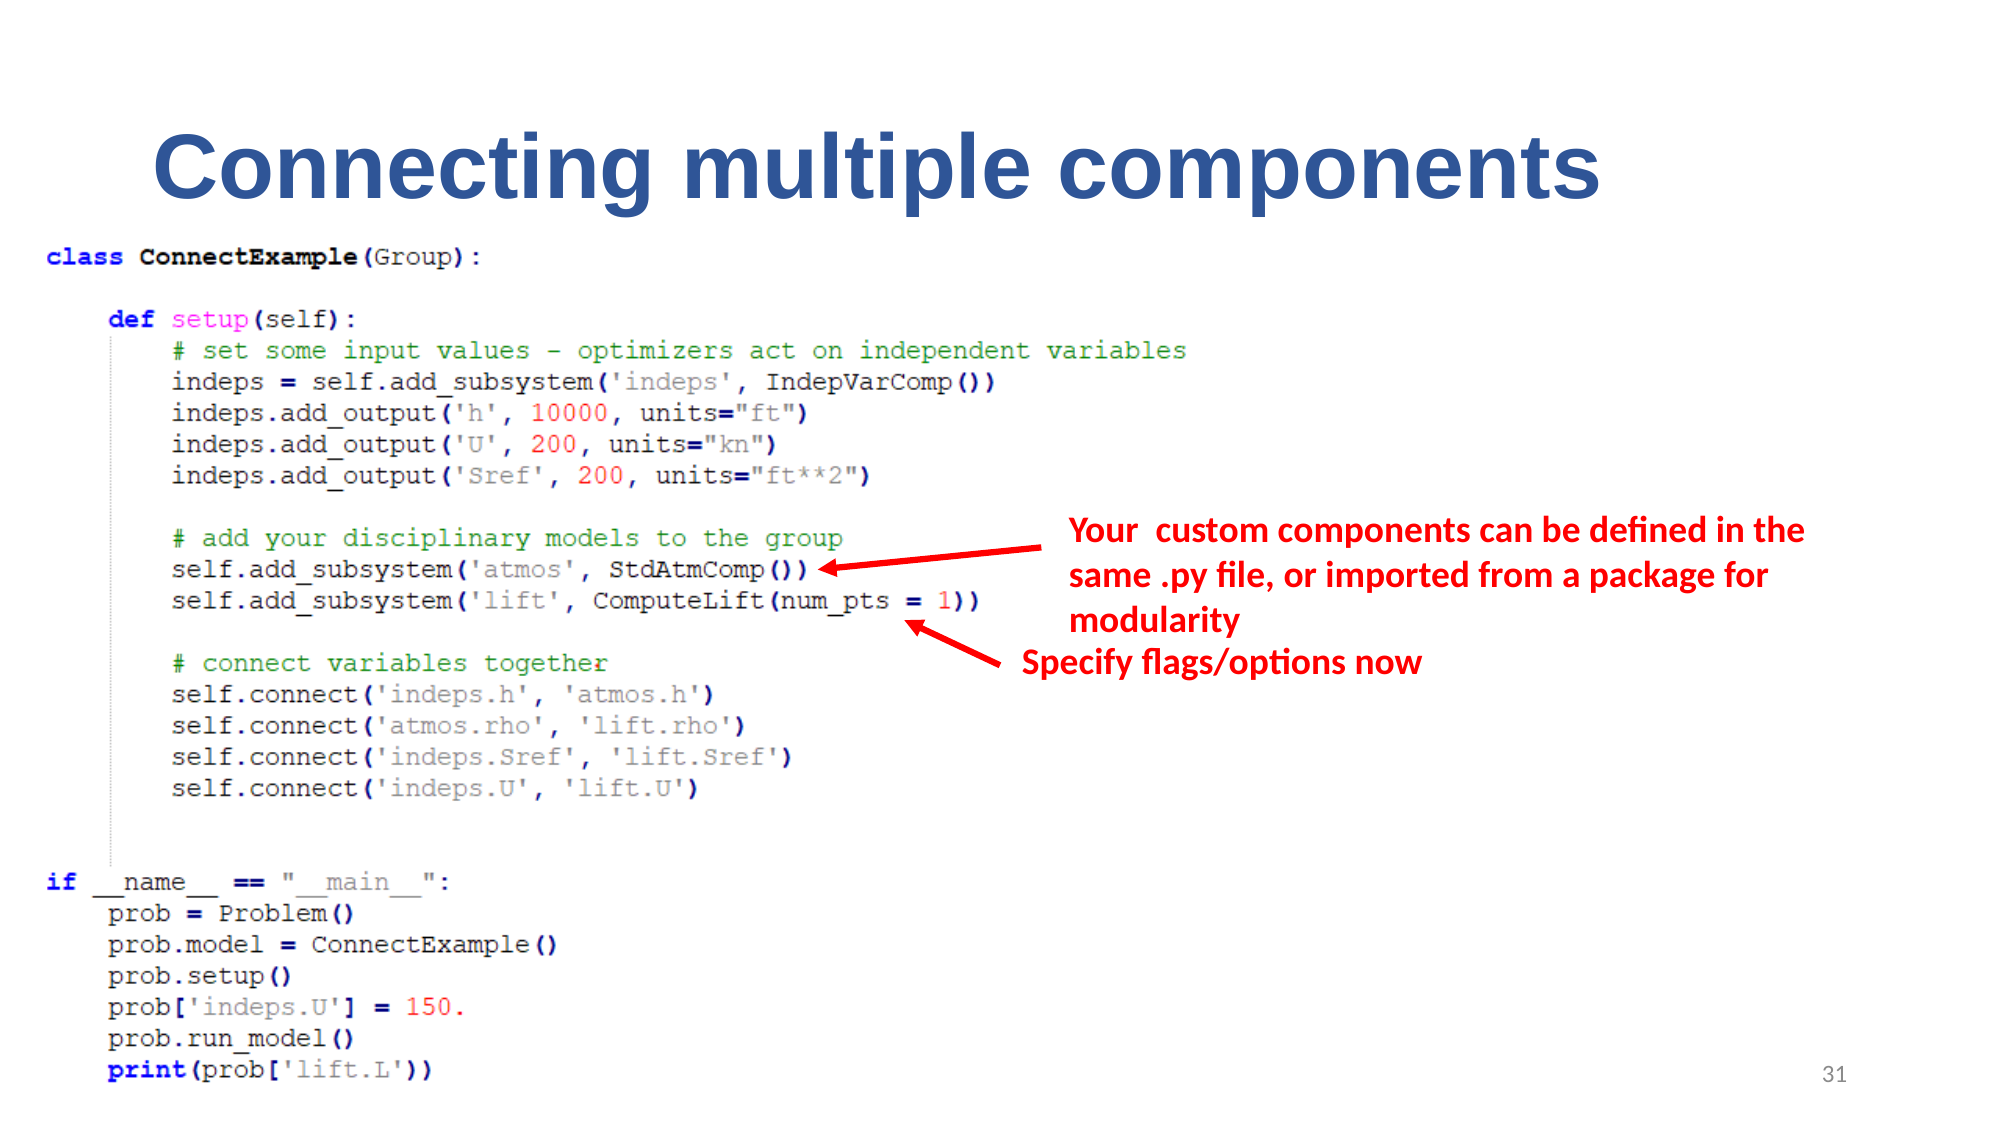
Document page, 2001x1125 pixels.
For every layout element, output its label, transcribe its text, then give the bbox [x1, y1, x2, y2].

slide_number 31 [1412, 1042, 1863, 1103]
title Connecting multiple components [137, 59, 1863, 278]
text_box Your custom components can be defined in the same .py file, or imported from a package for modularity [1222, 497, 1930, 648]
text_box Specify flags/options now [1222, 629, 1603, 690]
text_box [904, 620, 1000, 666]
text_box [817, 547, 1042, 570]
picture [46, 243, 1222, 1098]
